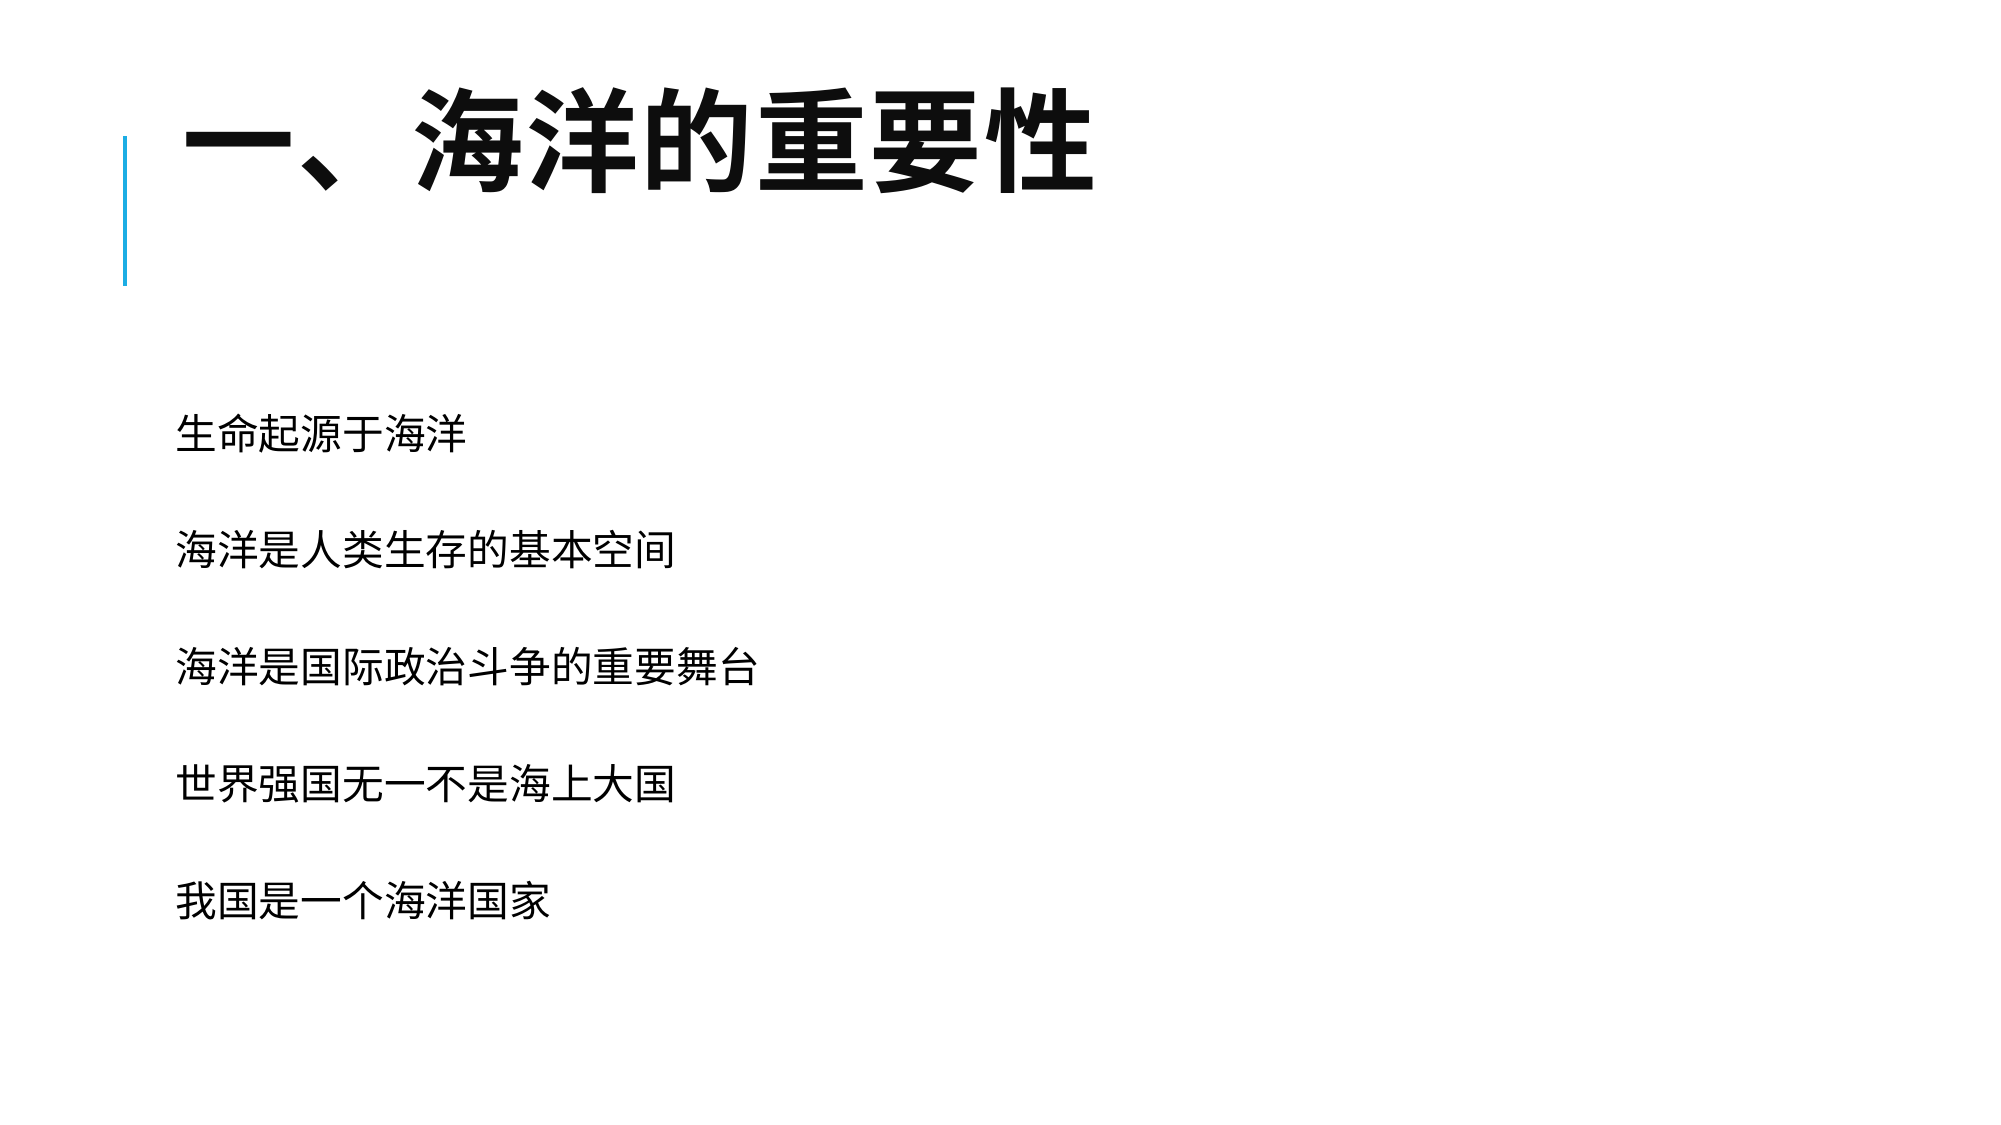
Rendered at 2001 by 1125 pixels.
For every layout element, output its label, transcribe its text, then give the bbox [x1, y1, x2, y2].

title 一、海洋的重要性 [168, 96, 1763, 342]
list 生命起源于海洋 海洋是人类生存的基本空间 海洋是国际政治斗争的重要舞台 世界强国无一不是海上大国 我国是一个海洋国家 [168, 375, 1763, 1035]
